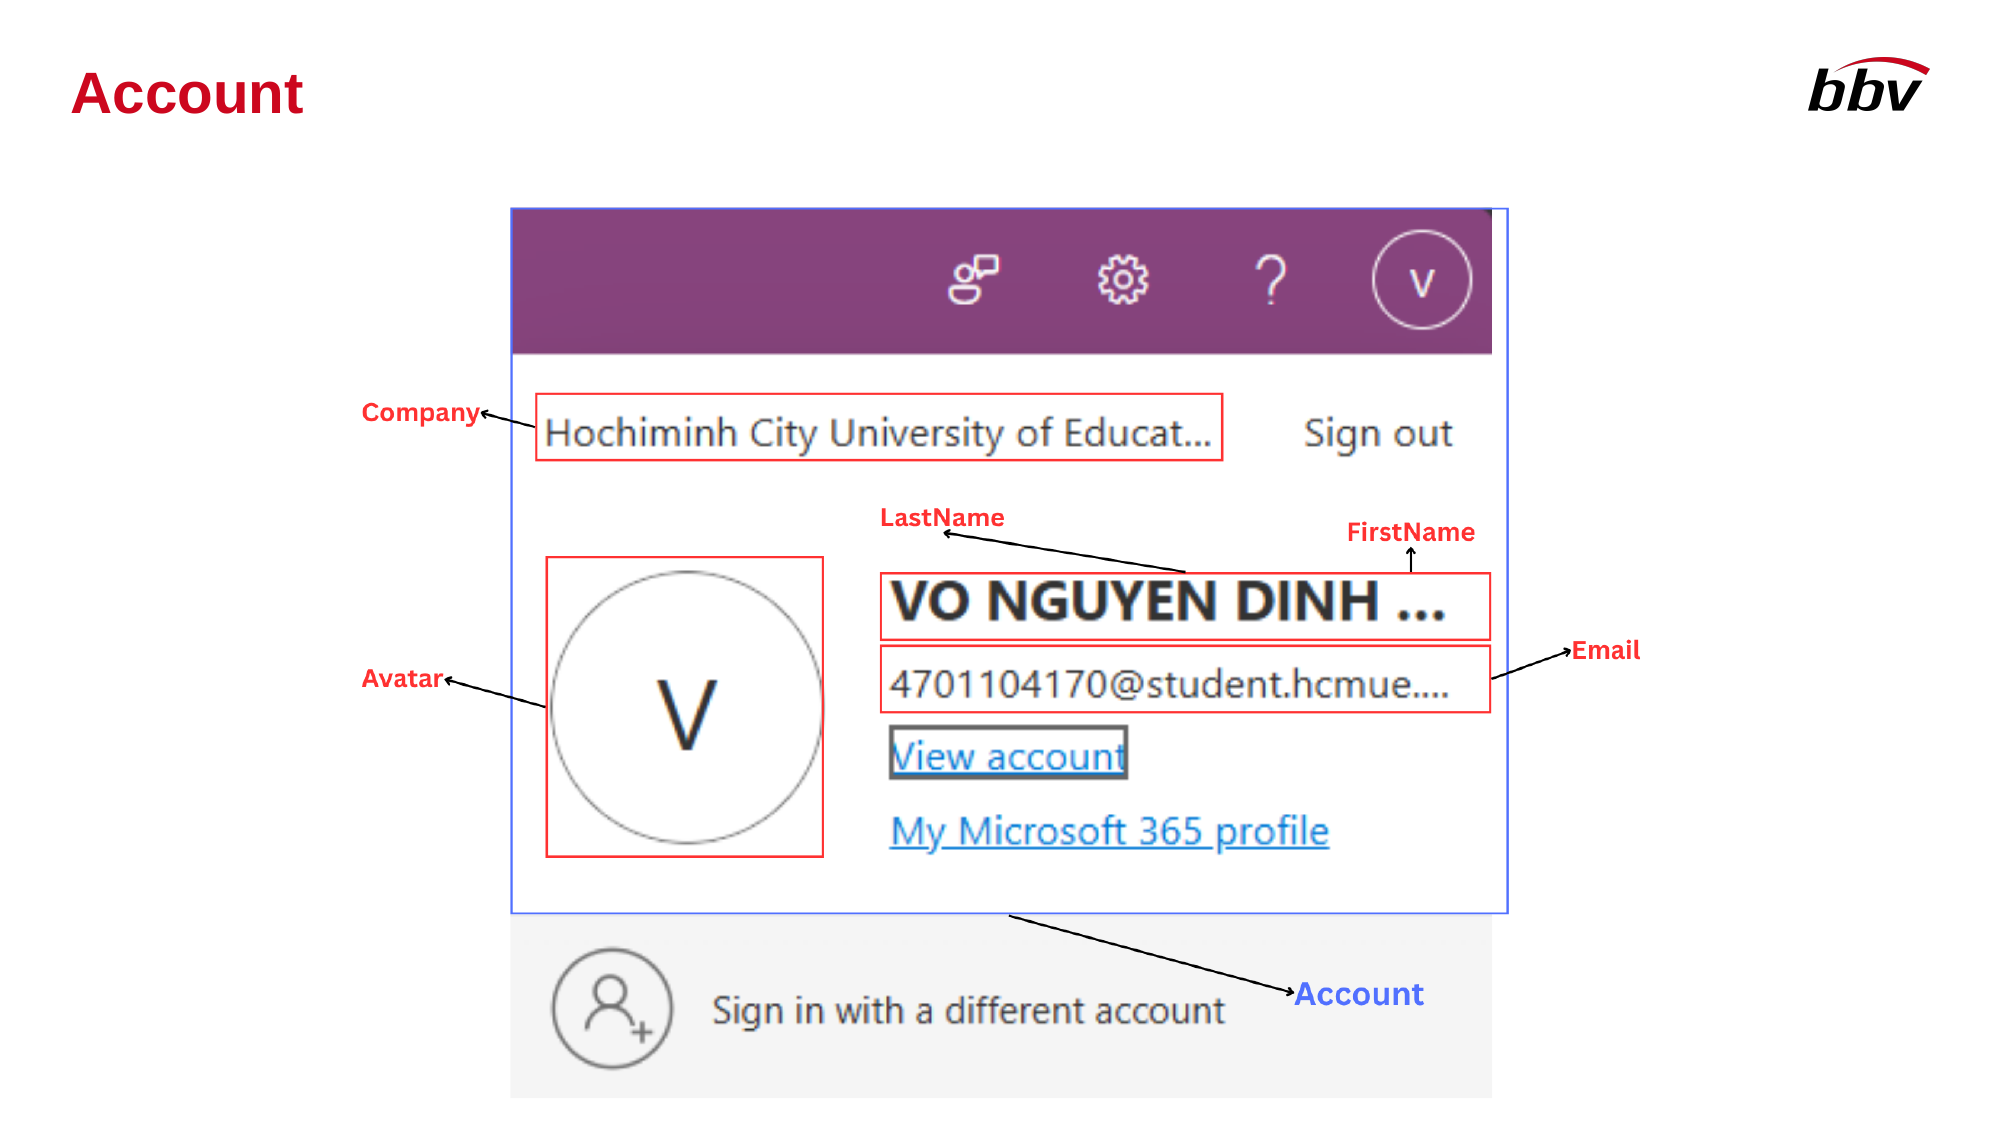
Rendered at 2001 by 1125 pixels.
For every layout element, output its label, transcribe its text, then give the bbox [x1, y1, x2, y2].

picture [1808, 57, 1930, 111]
title Account [70, 0, 1666, 181]
picture [334, 179, 1666, 1125]
